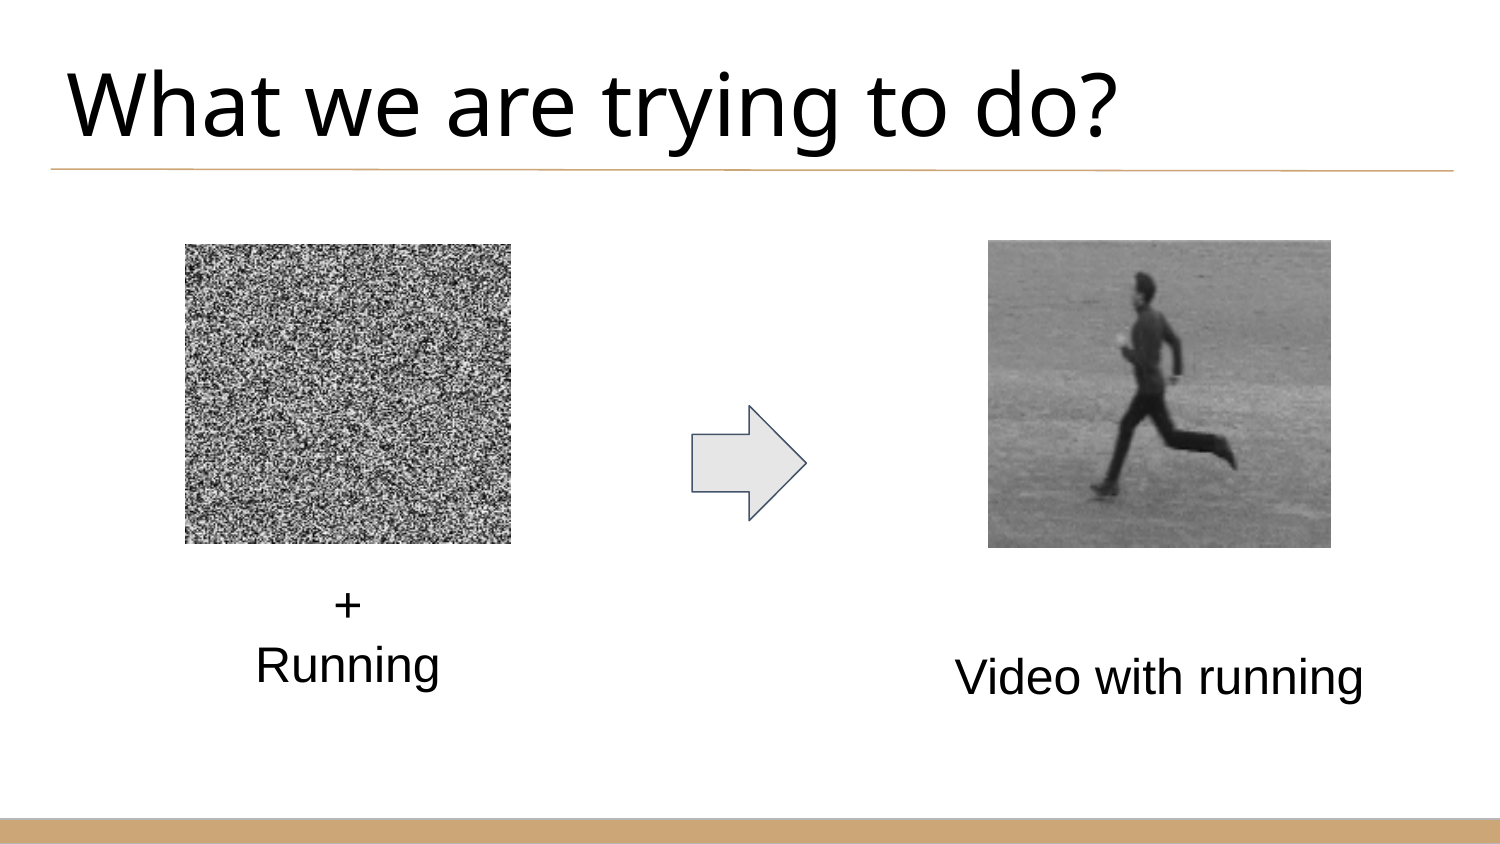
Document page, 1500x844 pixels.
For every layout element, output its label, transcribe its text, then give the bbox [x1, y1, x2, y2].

title What we are trying to do? [51, 32, 1449, 167]
text_box + Running [202, 557, 494, 629]
text_box [692, 405, 807, 521]
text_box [50, 168, 1454, 172]
picture [988, 240, 1332, 548]
text_box Video with running [870, 279, 1449, 748]
text_box [0, 818, 1500, 844]
picture [185, 244, 511, 544]
